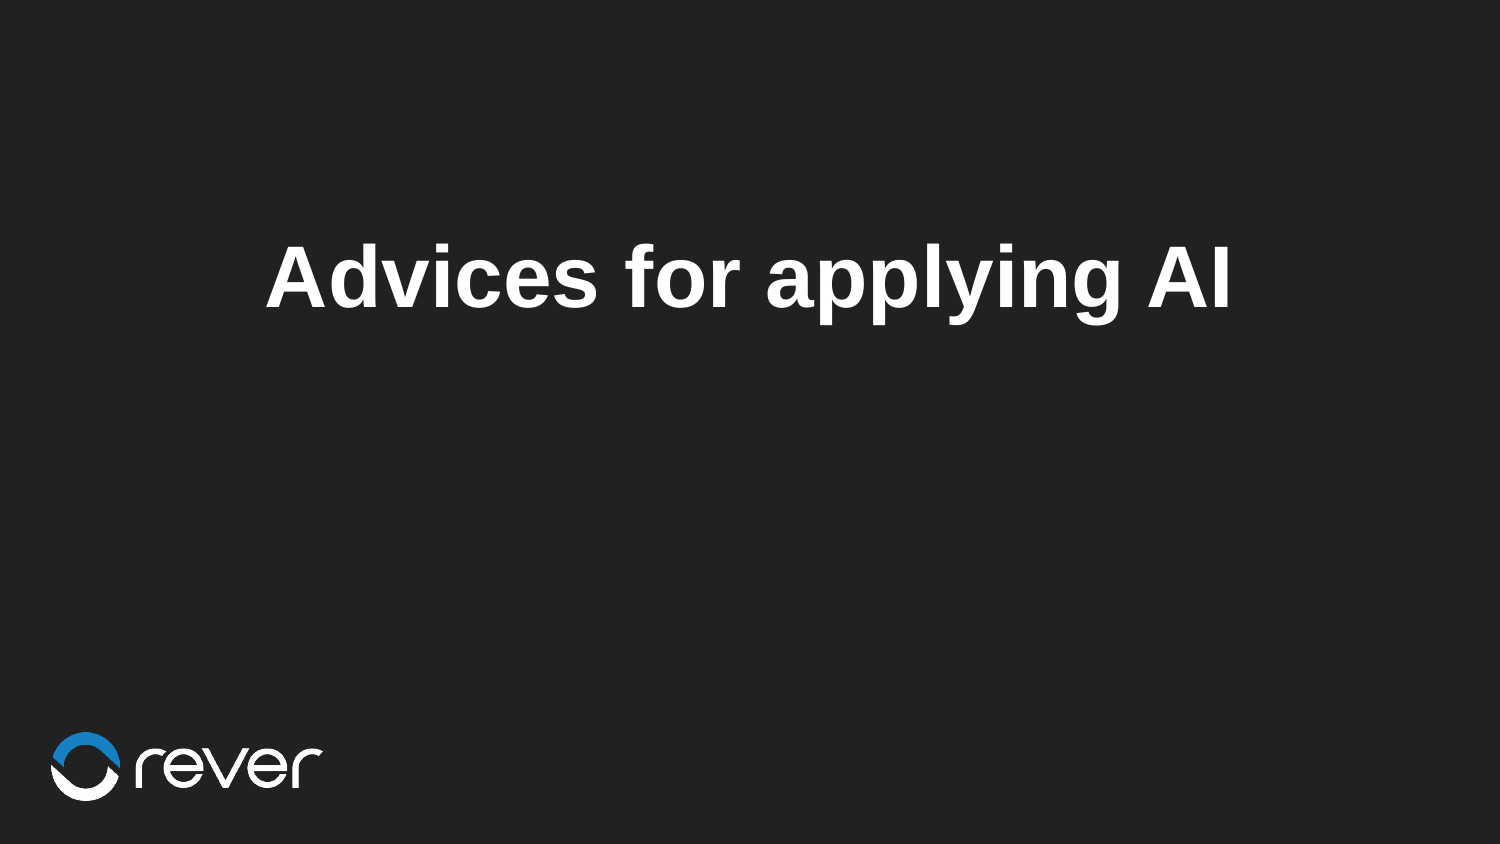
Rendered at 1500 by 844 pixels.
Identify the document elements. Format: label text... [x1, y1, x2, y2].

picture [50, 731, 323, 802]
list Advices for applying AI [51, 189, 1449, 750]
